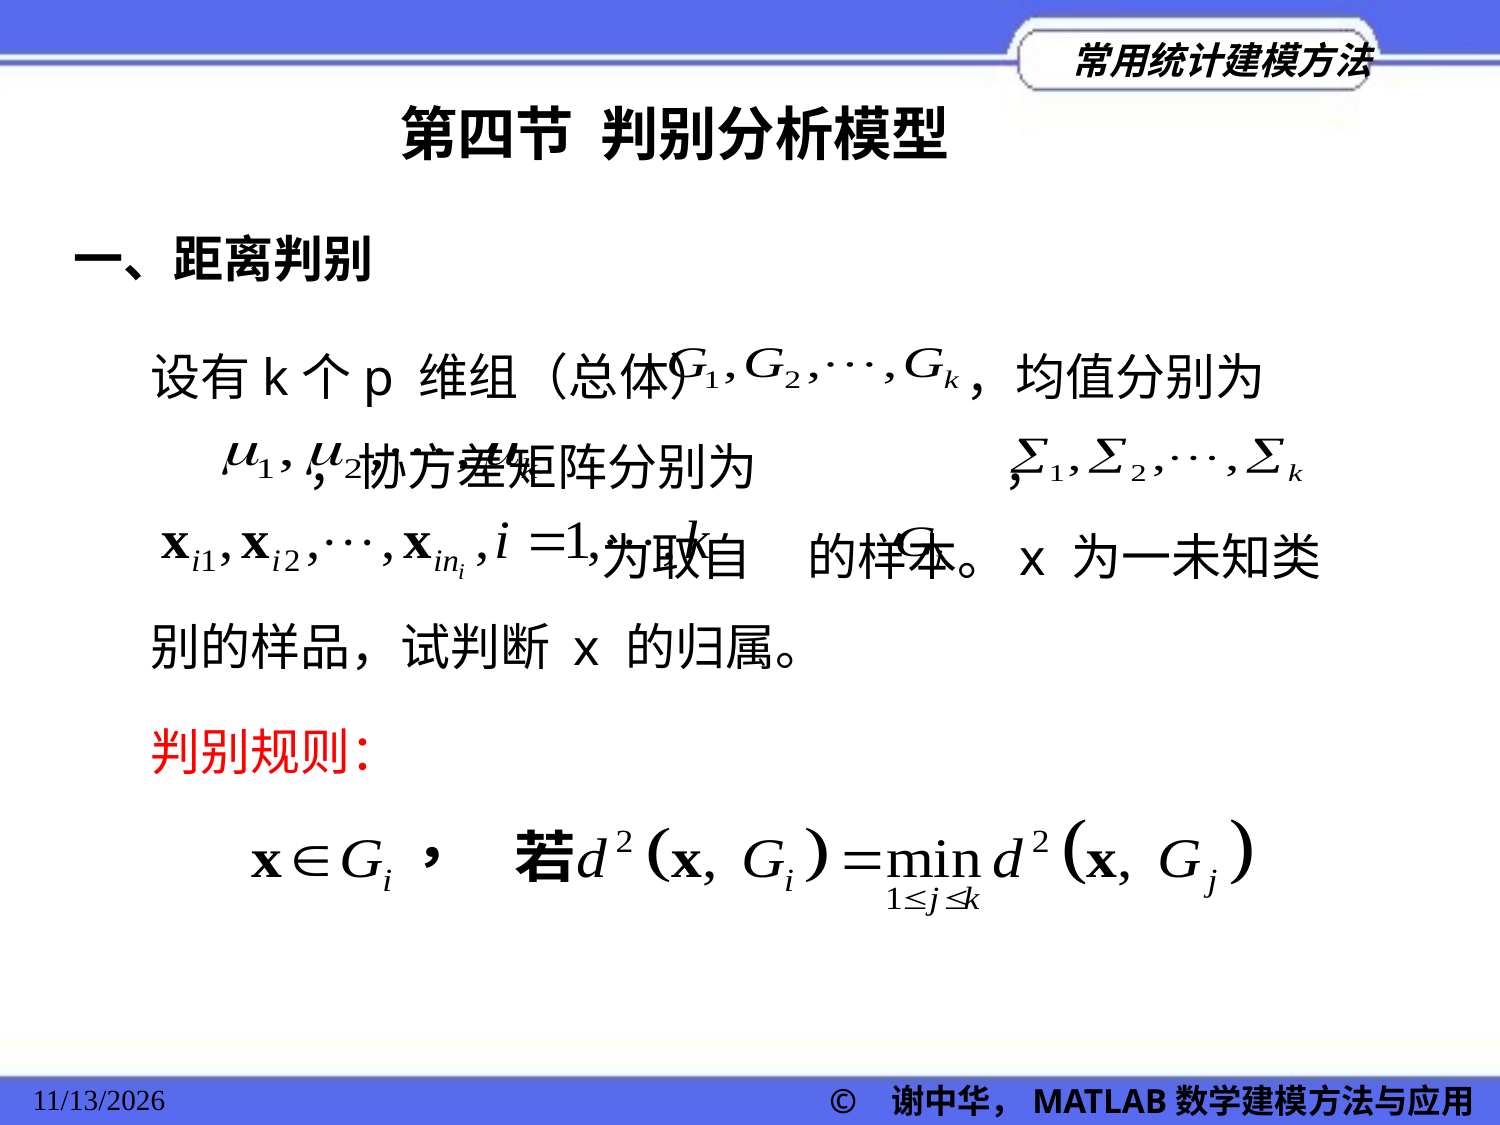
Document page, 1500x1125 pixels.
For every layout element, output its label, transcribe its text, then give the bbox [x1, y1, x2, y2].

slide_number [17, 1077, 356, 1120]
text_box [241, 812, 1259, 929]
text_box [135, 307, 1377, 677]
text_box 一、距离判别 [58, 196, 1364, 295]
footer © 谢中华，MATLAB数学建模方法与应用 [809, 1076, 1495, 1123]
picture [0, 0, 1500, 1125]
text_box 判别规则： [136, 713, 1152, 788]
text_box 第四节 判别分析模型 [126, 90, 1223, 175]
